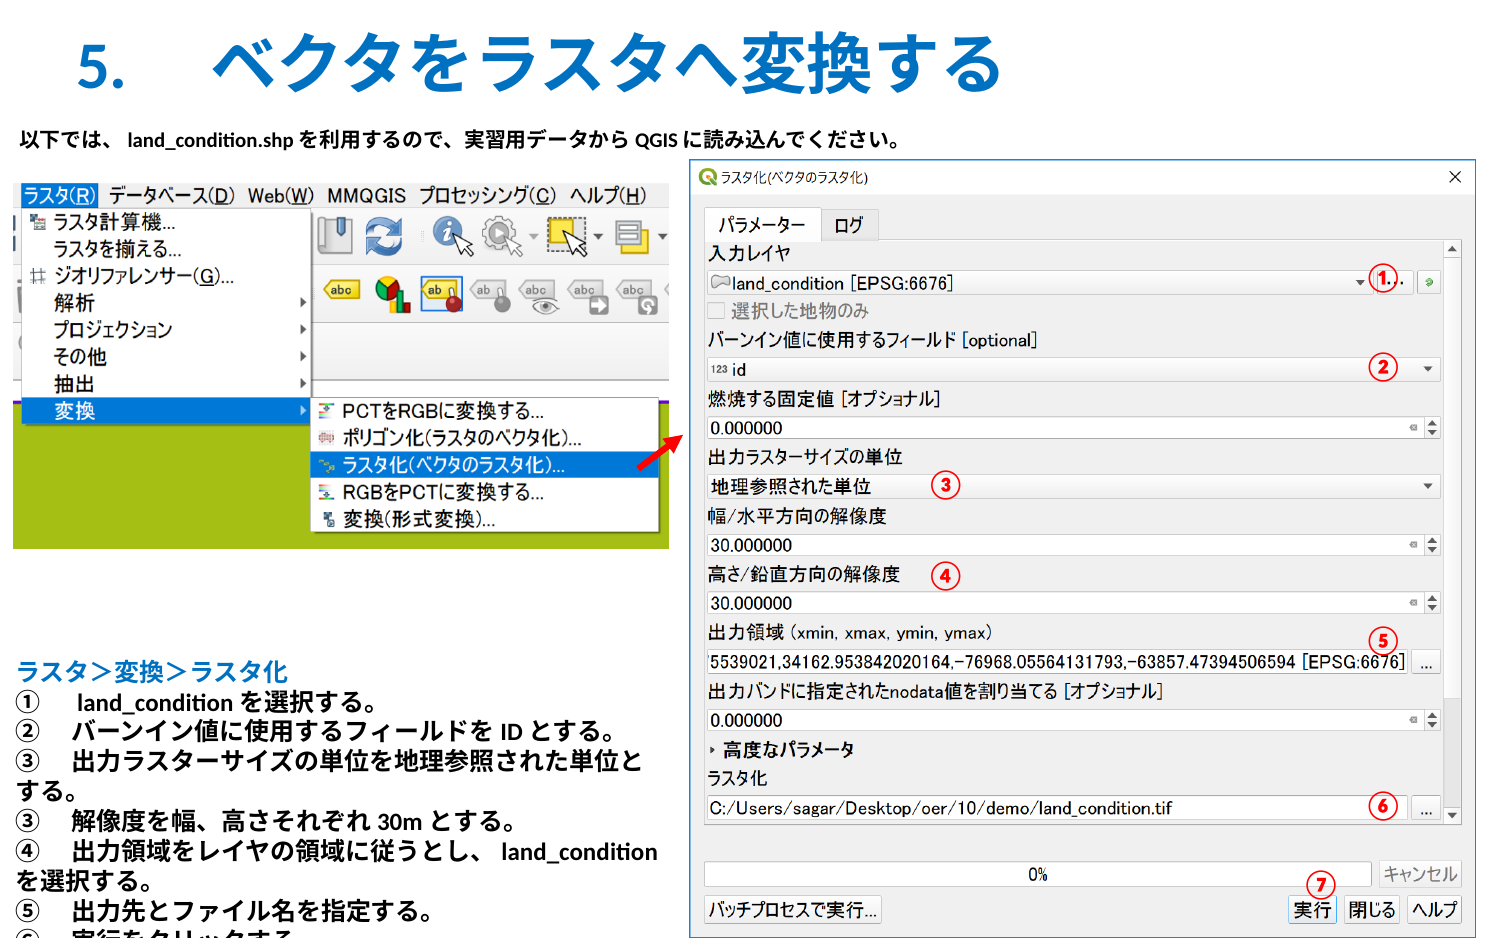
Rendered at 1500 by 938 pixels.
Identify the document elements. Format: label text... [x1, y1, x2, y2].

picture [13, 153, 669, 549]
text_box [638, 434, 684, 469]
text_box 以下では、land_condition.shpを利用するので、実習用データからQGISに読み込んでください。 [4, 118, 1496, 159]
text_box ラスタ＞変換＞ラスタ化 ① land_conditionを選択する。 ② バーンイン値に使用するフィールドをIDとする。 ③ 出力ラスターサイズの単位を地理参照された単位とする。 ③ 解像度を幅、高さそれぞれ30mとする。 ④ 出力領域をレイヤの領域に従うとし、land_conditionを選択する。 ⑤ 出力先とファイル名を指定する。 ⑥ 実行をクリックする。 [0, 648, 683, 938]
picture [689, 159, 1476, 938]
title 5. ベクタをラスタへ変換する [60, 25, 1355, 109]
